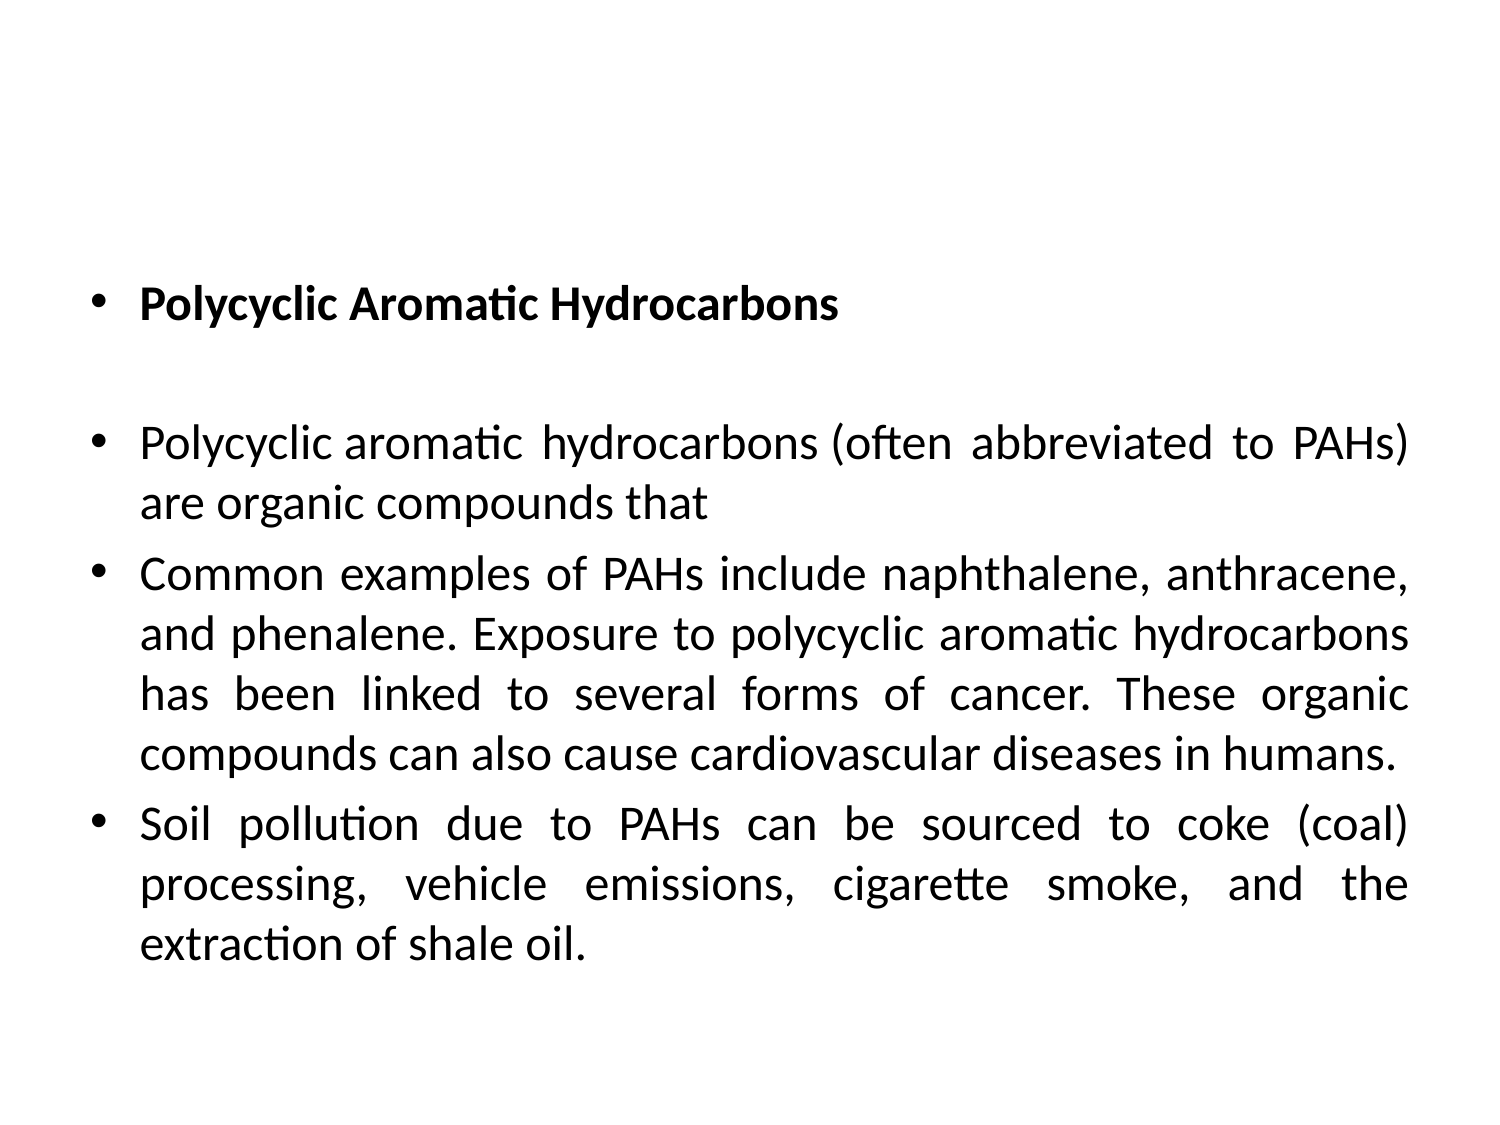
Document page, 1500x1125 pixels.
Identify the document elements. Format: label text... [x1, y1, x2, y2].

list Polycyclic Aromatic Hydrocarbons Polycyclic aromatic hydrocarbons (often abbreviated to PAHs) are organic compounds that Common examples of PAHs include naphthalene, anthracene, and phenalene. Exposure to polycyclic aromatic hydrocarbons has been linked to several forms of cancer. These organic compounds can also cause cardiovascular diseases in humans. Soil pollution due to PAHs can be sourced to coke (coal) processing, vehicle emissions, cigarette smoke, and the extraction of shale oil. [75, 262, 1425, 1005]
